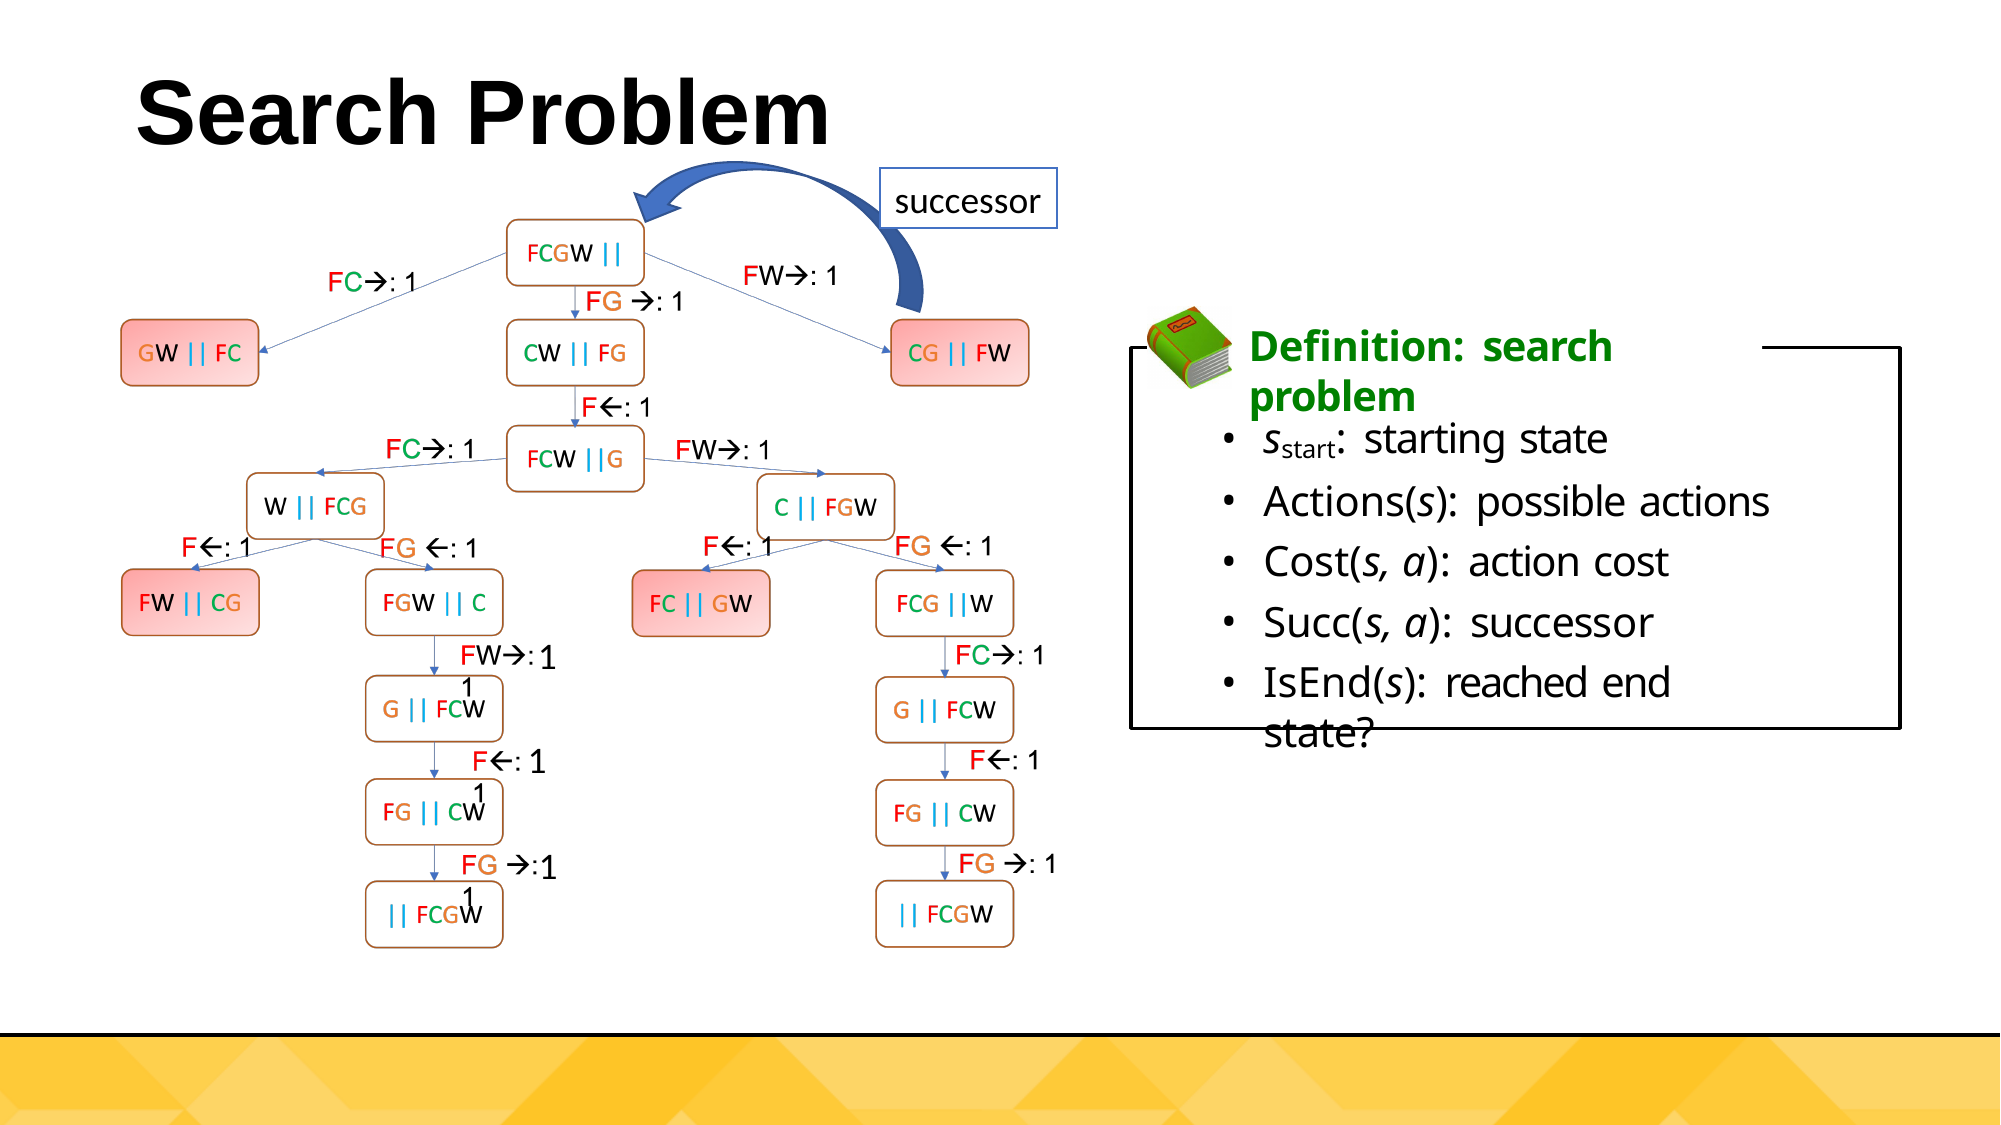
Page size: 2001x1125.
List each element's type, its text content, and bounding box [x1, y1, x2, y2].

picture [120, 218, 1075, 949]
text_box [633, 161, 879, 218]
text_box sstart: starting state Actions(s): possible actions Cost(s, a): action cost Succ(s, a): successor IsEnd(s): reached end state? [1214, 731, 1782, 757]
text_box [1129, 306, 1902, 731]
text_box successor [879, 167, 1058, 218]
title Search Problem [120, 58, 1846, 194]
